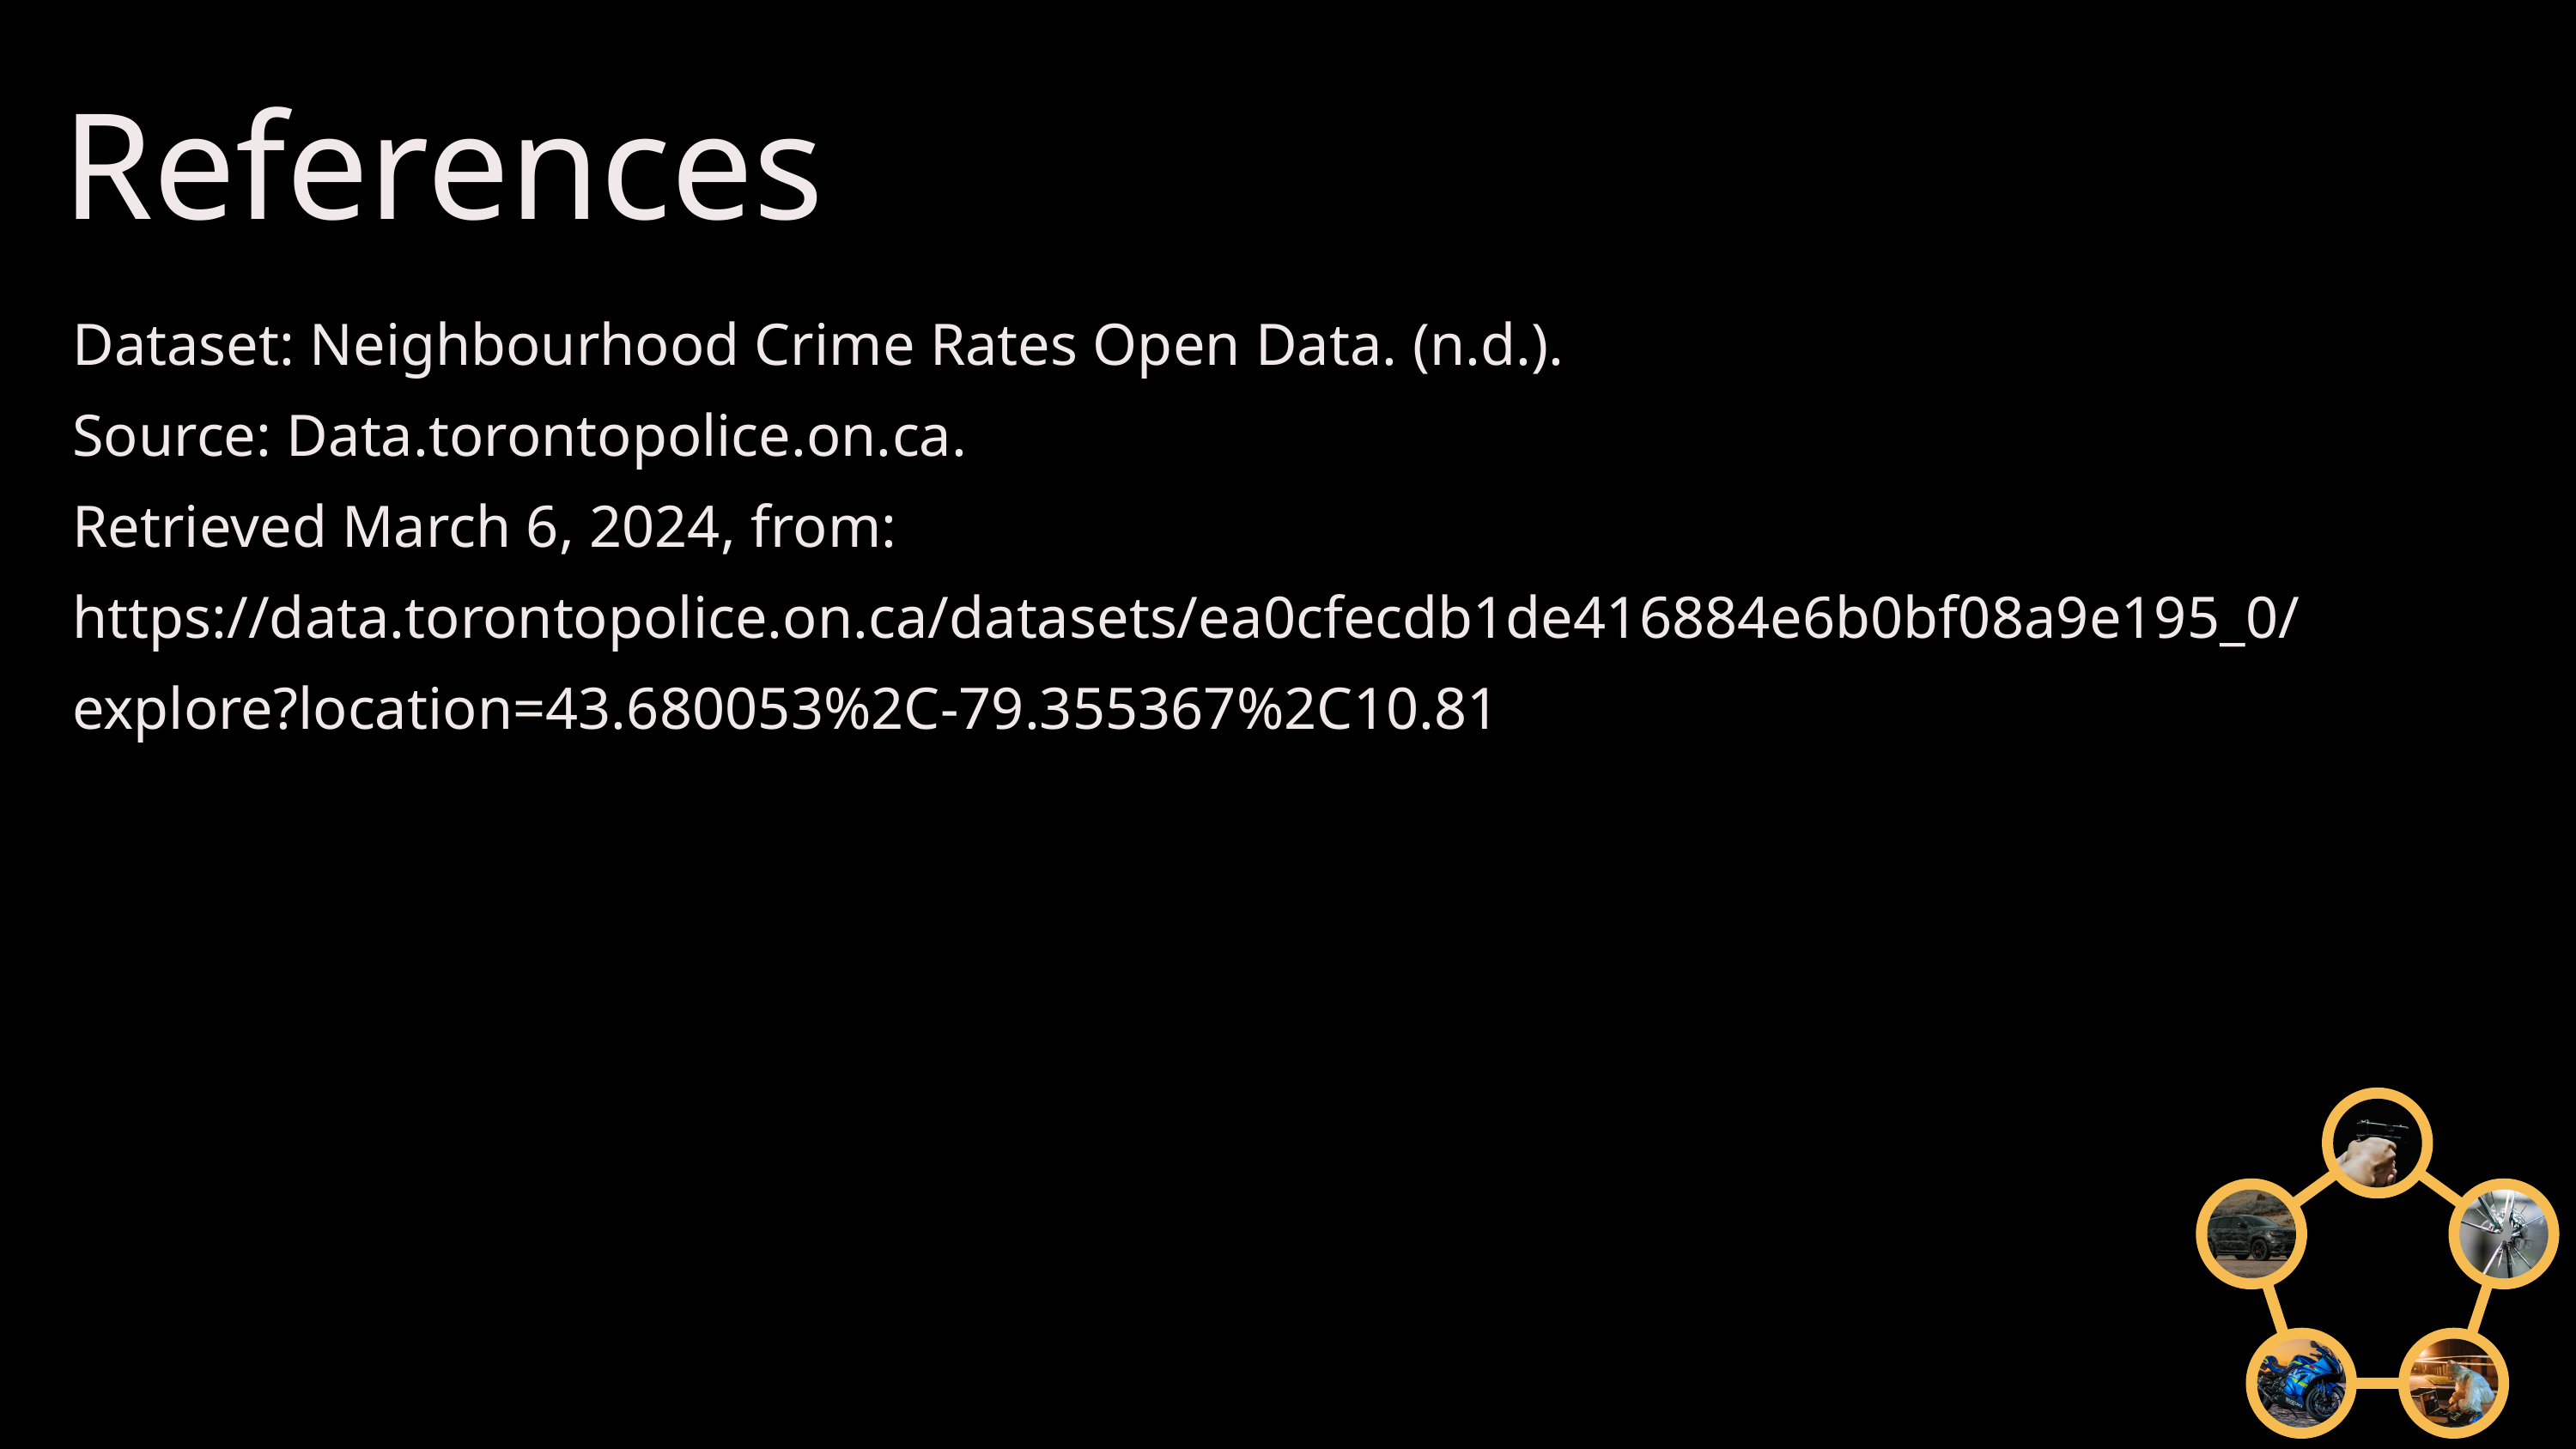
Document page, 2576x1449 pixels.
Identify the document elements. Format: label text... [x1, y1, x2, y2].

text_box References [62, 87, 2340, 249]
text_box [2190, 1077, 2574, 1449]
text_box Dataset: Neighbourhood Crime Rates Open Data. (n.d.). Source: Data.torontopolice.on.ca. Retrieved March 6, 2024, from: https://data.torontopolice.on.ca/datasets/ea0cfecdb1de416884e6b0bf08a9e195_0/explore?location=43.680053%2C-79.355367%2C10.81 ‌ [72, 285, 2504, 1014]
